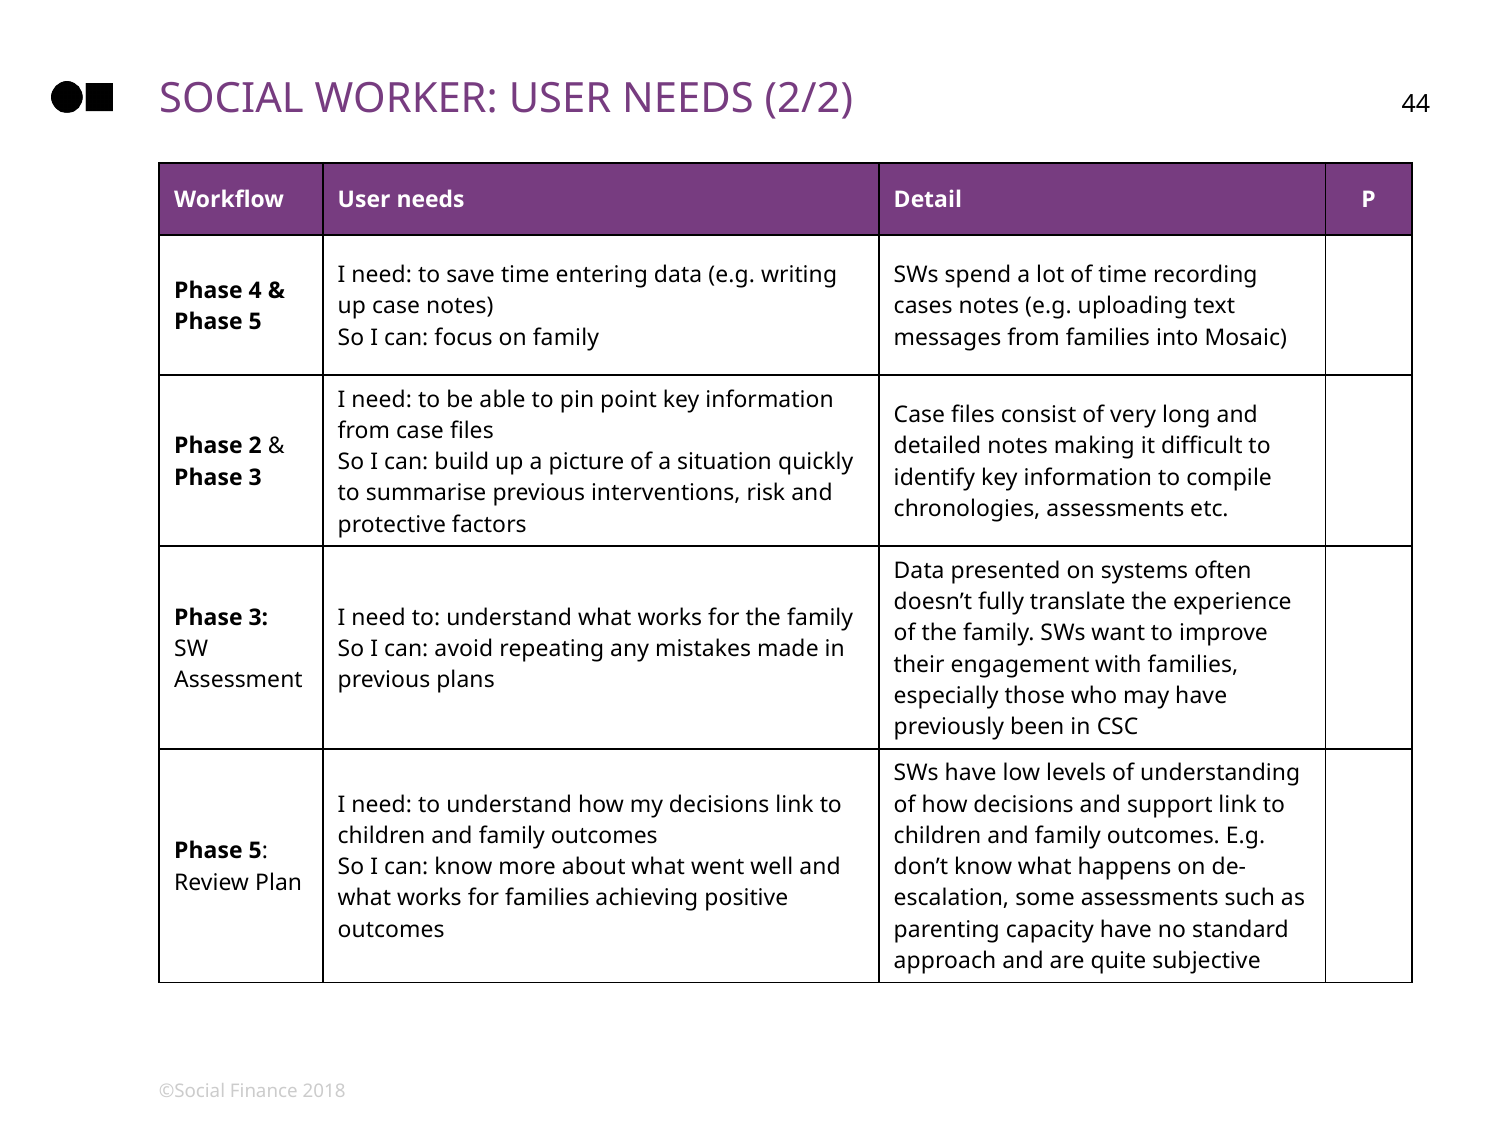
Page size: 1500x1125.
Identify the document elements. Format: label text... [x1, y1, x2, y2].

table_cell [1326, 236, 1411, 374]
table_header Workflow [160, 164, 322, 234]
table_cell I need: to be able to pin point key information from case files So I can: build up a picture of a situation quickly to summarise previous interventions, risk and protective factors [324, 376, 878, 545]
table_cell I need: to save time entering data (e.g. writing up case notes) So I can: focus on family [324, 236, 878, 374]
table_header P [1326, 164, 1411, 234]
table_cell I need: to understand how my decisions link to children and family outcomes So I can: know more about what went well and what works for families achieving positive outcomes [324, 750, 878, 982]
table_cell Phase 4 & Phase 5 [160, 236, 322, 374]
table_cell [1326, 547, 1411, 748]
table_cell Phase 2 & Phase 3 [160, 376, 322, 545]
title Social worker: user needs (2/2) [159, 70, 1357, 162]
table_cell [1326, 750, 1411, 982]
table_cell I need to: understand what works for the family So I can: avoid repeating any mistakes made in previous plans [324, 547, 878, 748]
table_cell SWs have low levels of understanding of how decisions and support link to children and family outcomes. E.g. don’t know what happens on de-escalation, some assessments such as parenting capacity have no standard approach and are quite subjective [880, 750, 1325, 982]
table_cell Phase 5: Review Plan [160, 750, 322, 982]
table_header Detail [880, 164, 1325, 234]
table_cell SWs spend a lot of time recording cases notes (e.g. uploading text messages from families into Mosaic) [880, 236, 1325, 374]
picture [51, 81, 113, 113]
slide_number 44 [1388, 87, 1431, 148]
table_cell Case files consist of very long and detailed notes making it difficult to identify key information to compile chronologies, assessments etc. [880, 376, 1325, 545]
table_cell [1326, 376, 1411, 545]
table_cell Data presented on systems often doesn’t fully translate the experience of the family. SWs want to improve their engagement with families, especially those who may have previously been in CSC [880, 547, 1325, 748]
table_header User needs [324, 164, 878, 234]
table_cell Phase 3: SW Assessment [160, 547, 322, 748]
